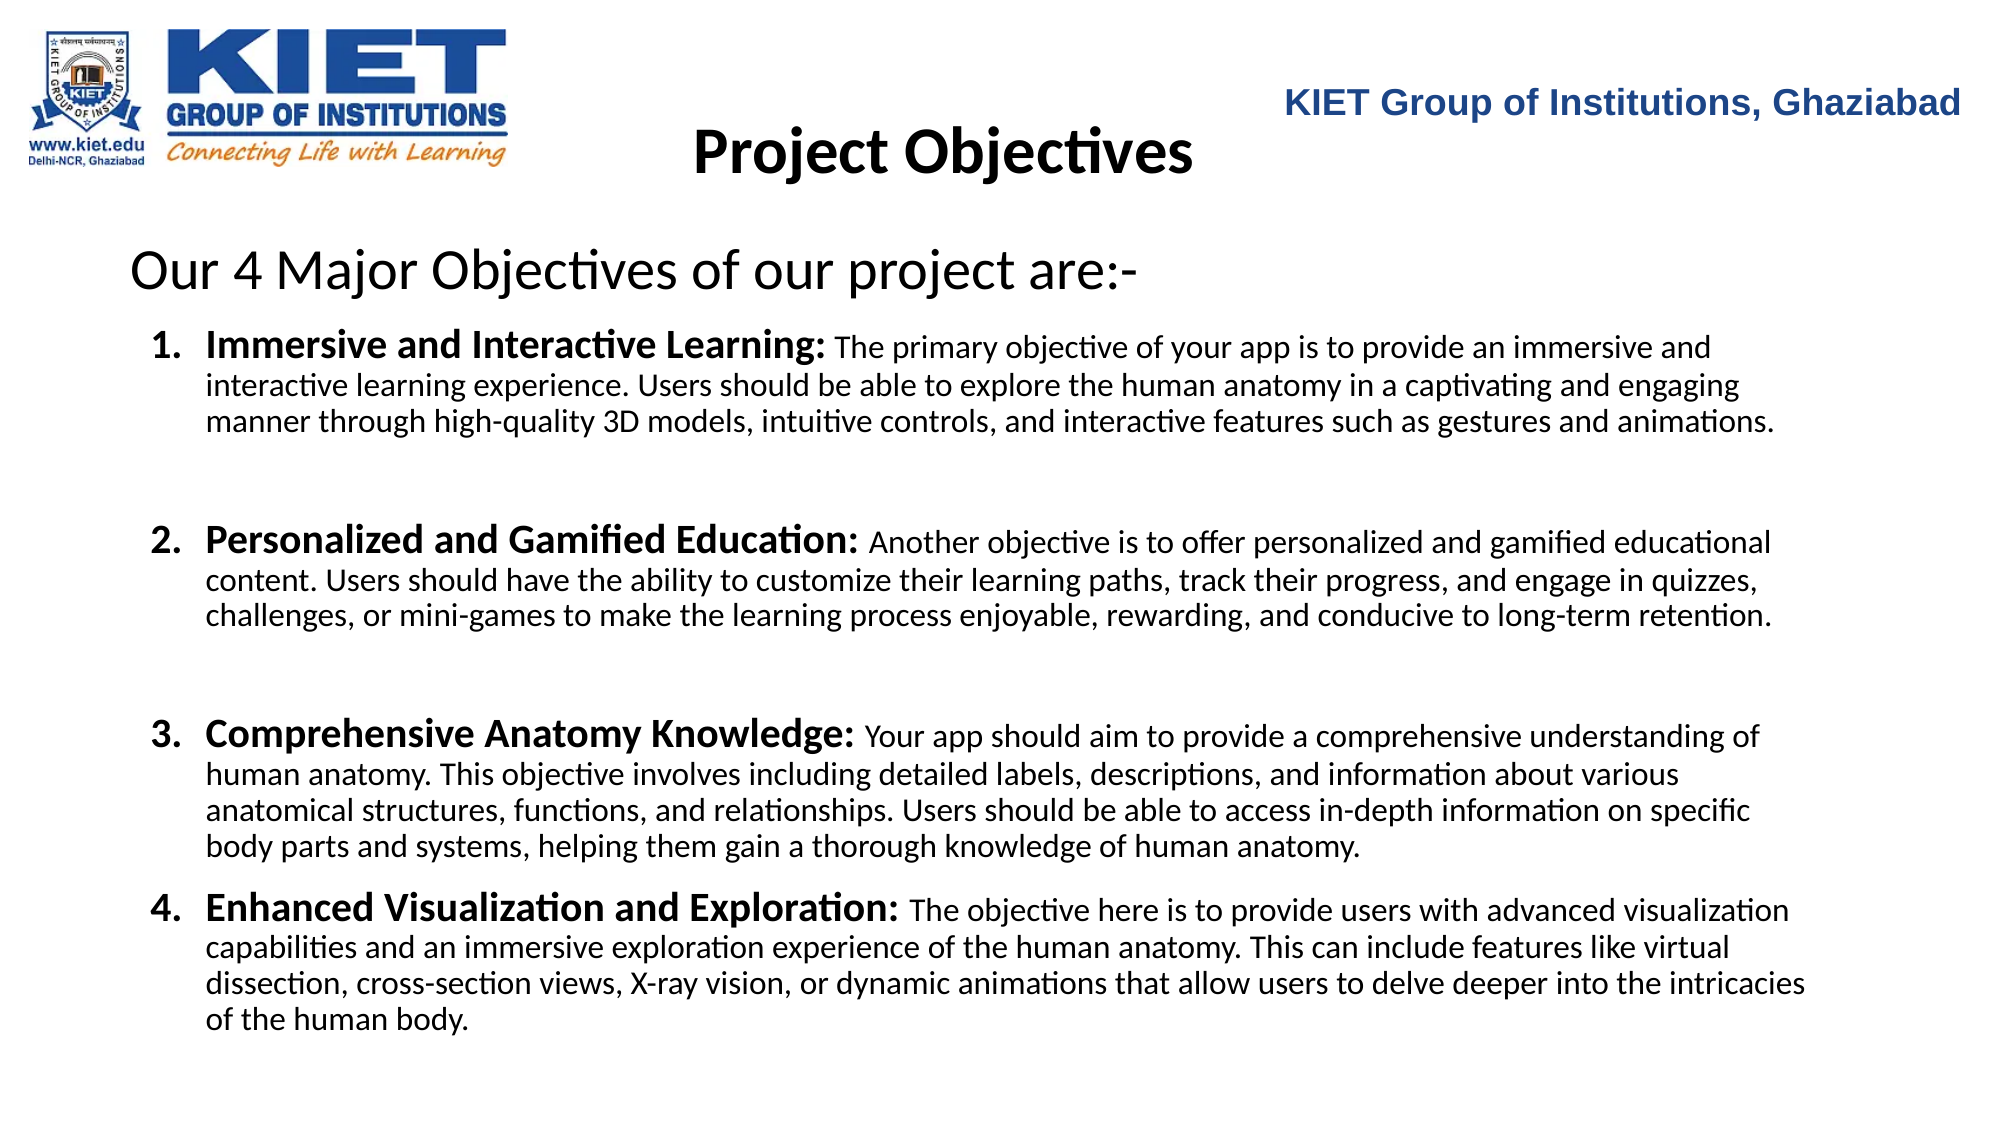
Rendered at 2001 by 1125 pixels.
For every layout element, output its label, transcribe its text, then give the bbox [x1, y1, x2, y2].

picture [29, 29, 508, 167]
text_box Project Objectives [679, 99, 1557, 180]
text_box Our 4 Major Objectives of our project are:- Immersive and Interactive Learning: The primary objective of your app is to provide an immersive and interactive learning experience. Users should be able to explore the human anatomy in a captivating and engaging manner through high-quality 3D models, intuitive controls, and interactive features such as gestures and animations. Personalized and Gamified Education: Another objective is to offer personalized and gamified educational content. Users should have the ability to customize their learning paths, track their progress, and engage in quizzes, challenges, or mini-games to make the learning process enjoyable, rewarding, and conducive to long-term retention. Comprehensive Anatomy Knowledge: Your app should aim to provide a comprehensive understanding of human anatomy. This objective involves including detailed labels, descriptions, and information about various anatomical structures, functions, and relationships. Users should be able to access in-depth information on specific body parts and systems, helping them gain a thorough knowledge of human anatomy. Enhanced Visualization and Exploration: The objective here is to provide users with advanced visualization capabilities and an immersive exploration experience of the human anatomy. This can include features like virtual dissection, cross-section views, X-ray vision, or dynamic animations that allow users to delve deeper into the intricacies of the human body. [115, 231, 1839, 778]
text_box KIET Group of Institutions, Ghaziabad [1269, 70, 1978, 128]
